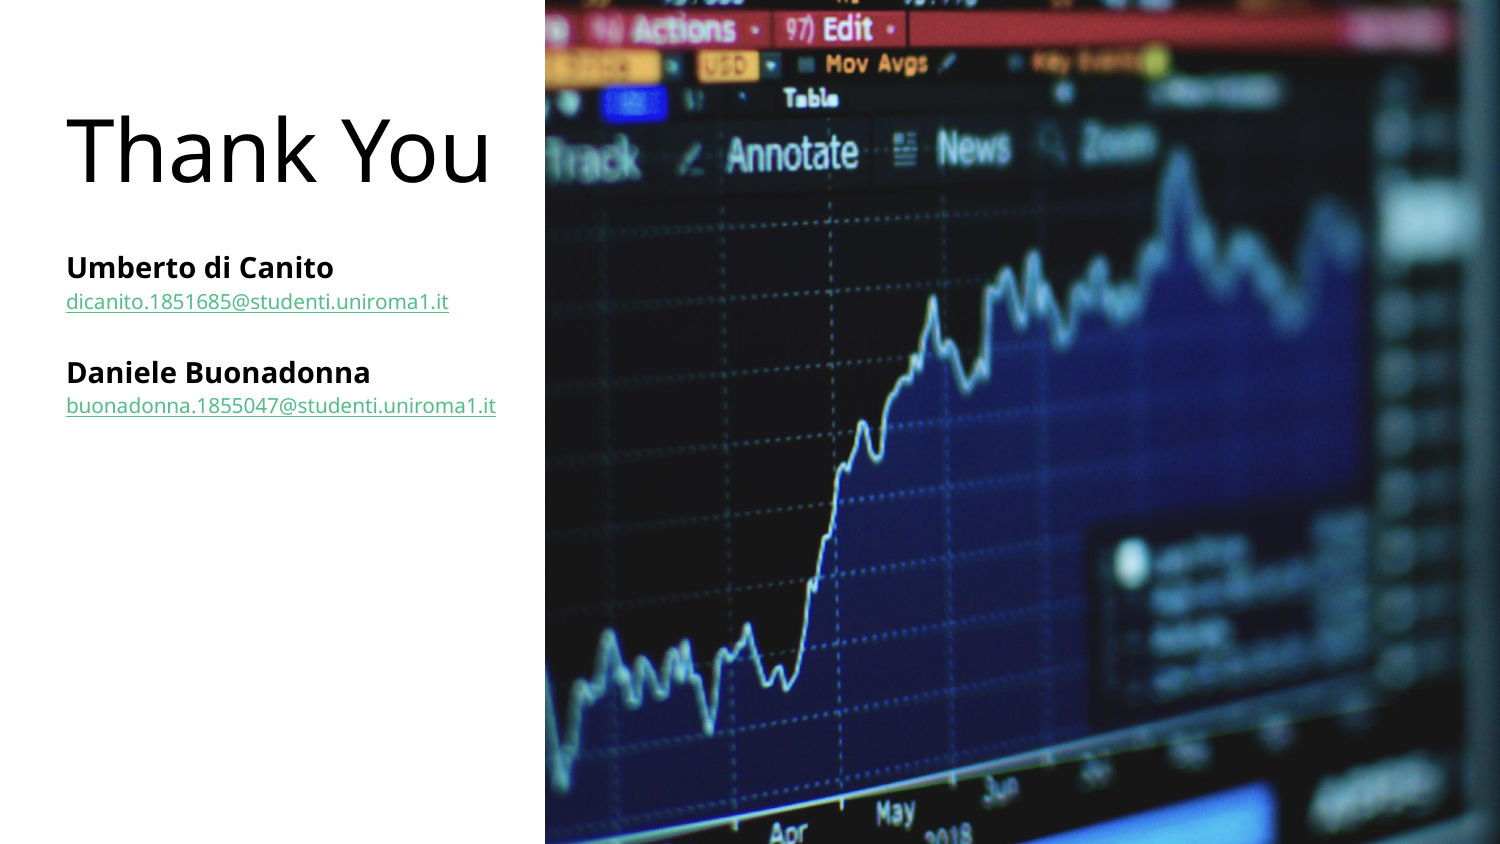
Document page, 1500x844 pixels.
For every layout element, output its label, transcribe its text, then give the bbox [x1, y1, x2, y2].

list Umberto di Canito dicanito.1851685@studenti.uniroma1.it Daniele Buonadonna buonadonna.1855047@studenti.uniroma1.it [51, 229, 527, 687]
title Thank You [51, 91, 512, 216]
picture [544, 0, 1500, 844]
